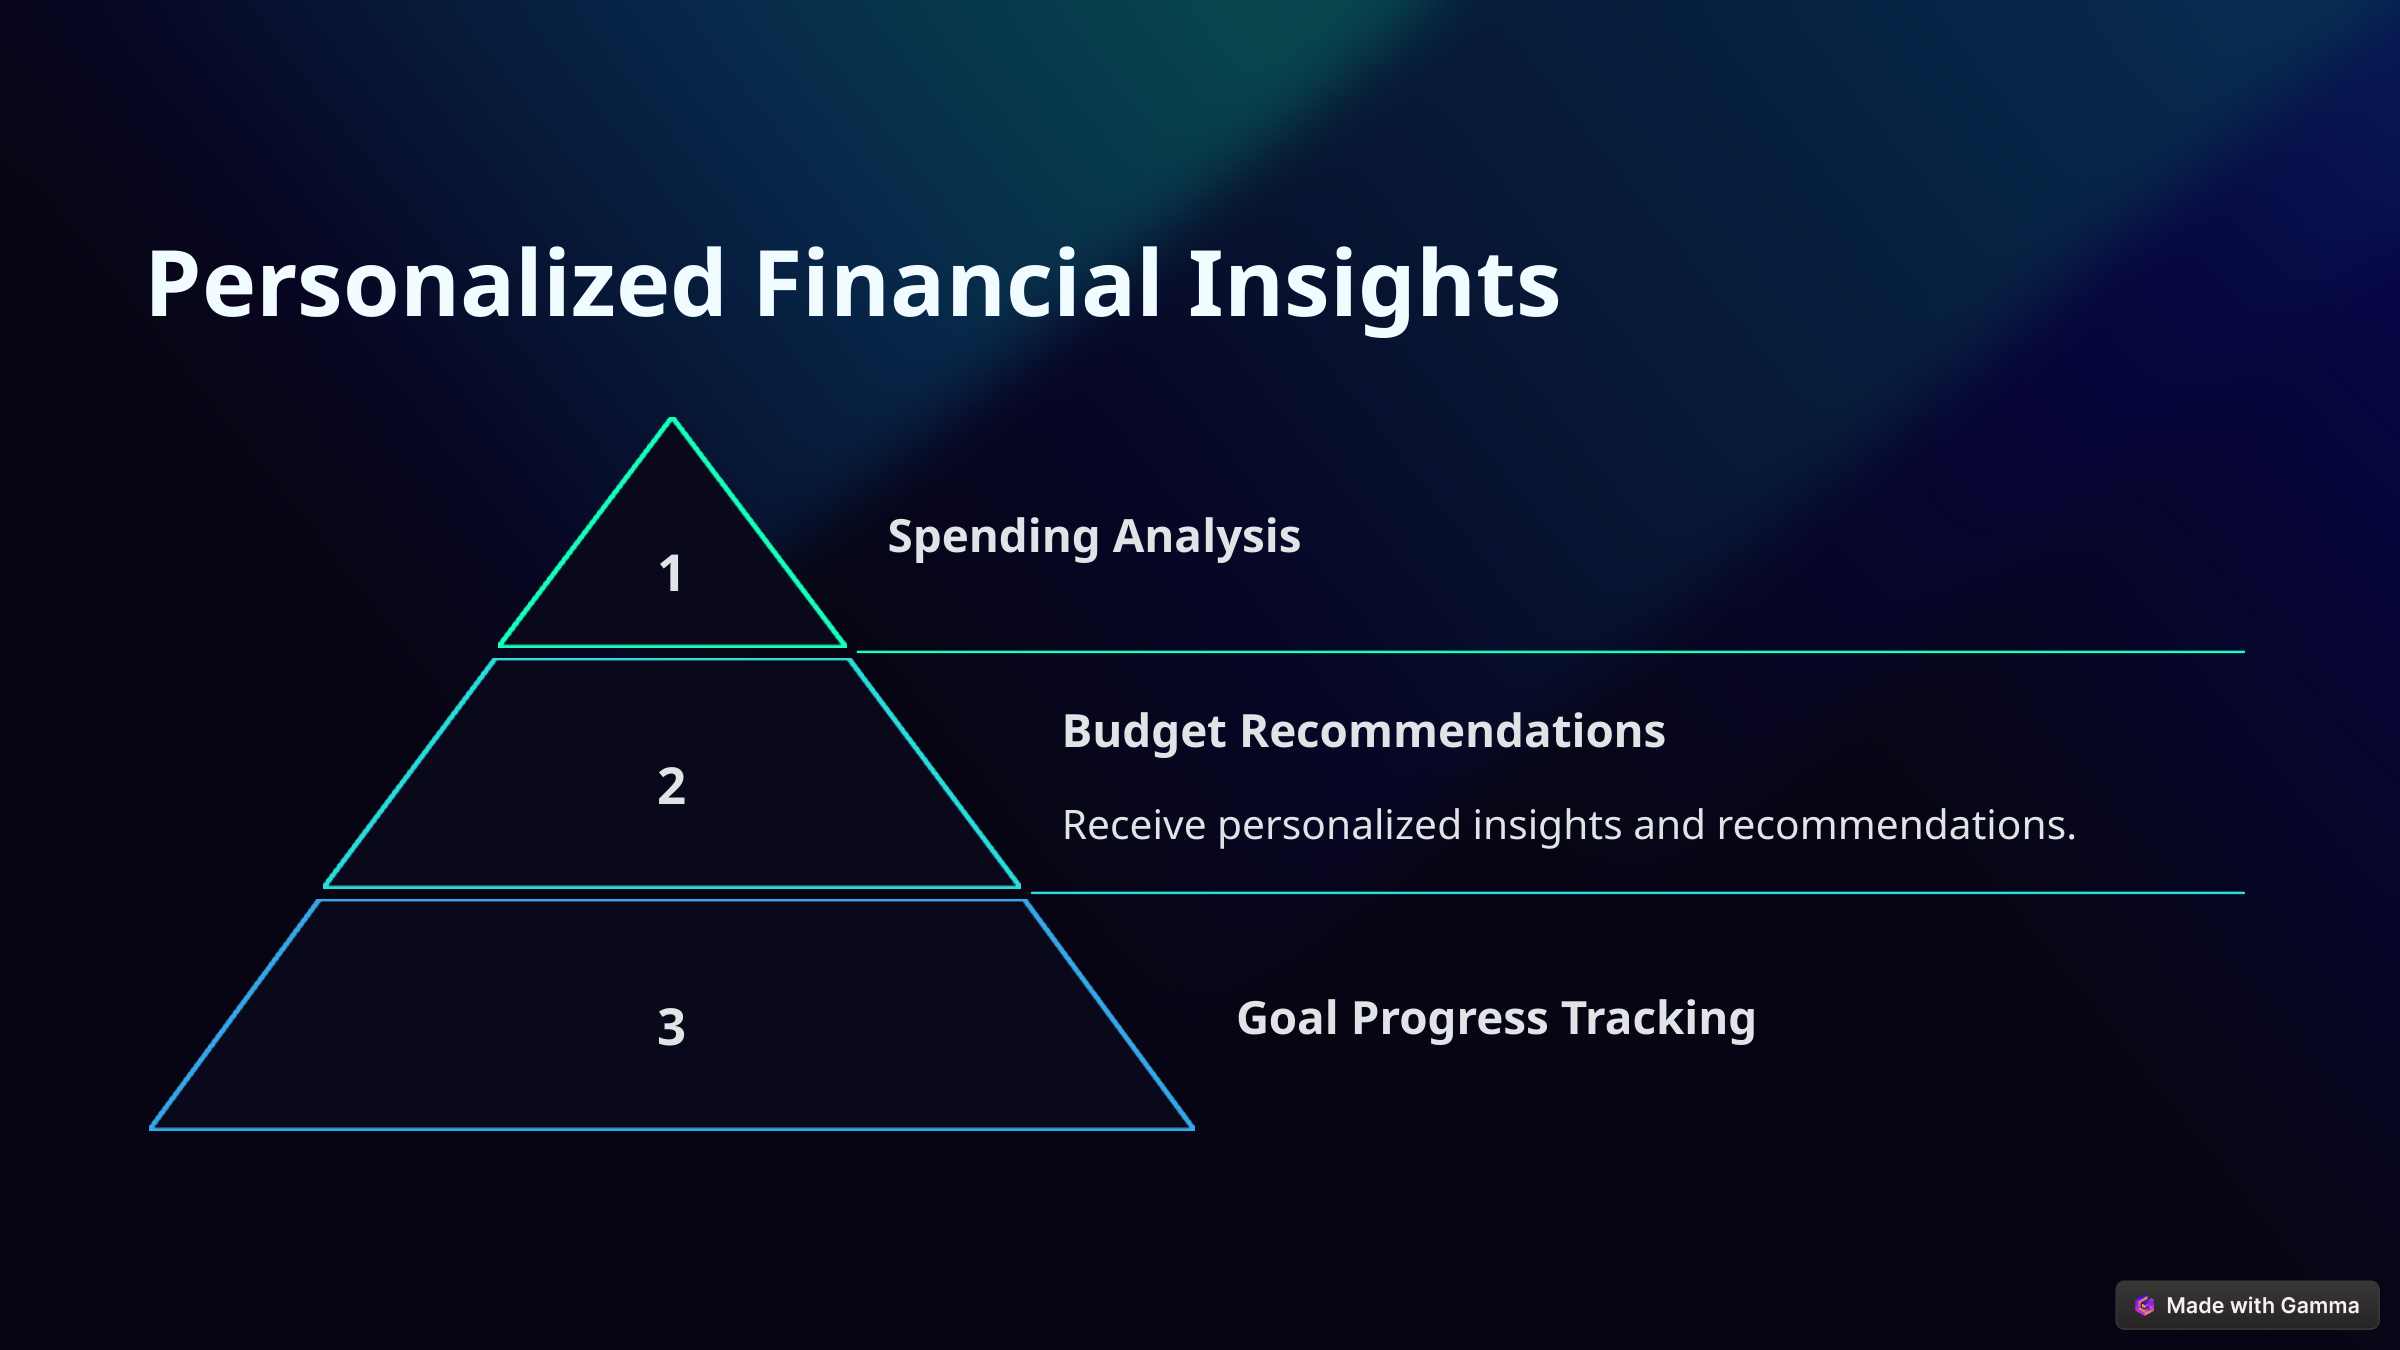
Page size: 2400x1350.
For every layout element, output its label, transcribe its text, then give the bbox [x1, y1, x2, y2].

picture [2106, 1271, 2389, 1339]
text_box Budget Recommendations [1061, 699, 1633, 757]
text_box Personalized Financial Insights [144, 219, 1480, 335]
text_box Receive personalized insights and recommendations. [1061, 781, 2011, 848]
text_box [1030, 891, 2246, 895]
text_box Goal Progress Tracking [1235, 986, 1738, 1044]
text_box [856, 650, 2246, 654]
picture [323, 658, 1021, 889]
text_box Spending Analysis [887, 503, 1286, 562]
picture [498, 417, 847, 648]
picture [149, 899, 1195, 1131]
